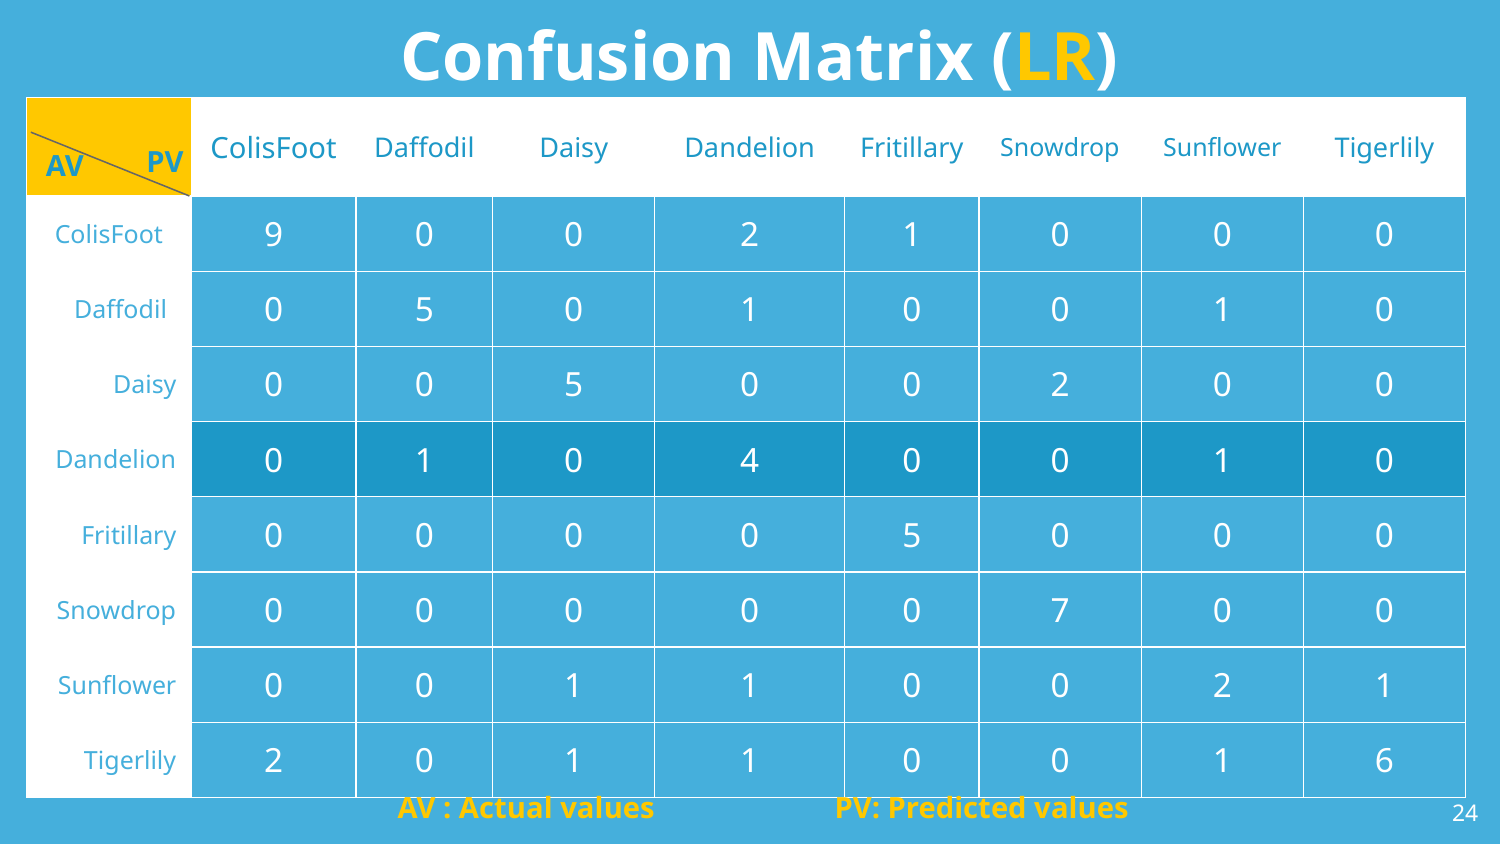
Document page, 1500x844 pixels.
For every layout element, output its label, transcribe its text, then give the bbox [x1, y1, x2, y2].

table_cell 0 [357, 648, 492, 722]
table_cell 0 [493, 272, 654, 346]
table_header Dandelion [655, 98, 844, 195]
table_cell 0 [980, 272, 1141, 346]
table_cell 0 [192, 573, 355, 646]
table_cell 0 [493, 573, 654, 646]
text_box AV : Actual values PV: Predicted values [202, 774, 1407, 840]
table_cell 1 [655, 272, 844, 346]
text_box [30, 131, 190, 197]
table_header Fritillary [845, 98, 978, 195]
table_cell 0 [655, 573, 844, 646]
table_cell 4 [655, 422, 844, 496]
table_cell 0 [1304, 497, 1465, 571]
table_cell 1 [1142, 723, 1303, 774]
table_cell Dandelion [27, 422, 191, 496]
table_cell 0 [493, 197, 654, 271]
table_cell 2 [980, 347, 1141, 421]
table_cell 0 [192, 648, 355, 722]
table_cell 0 [1304, 272, 1465, 346]
table_cell ColisFoot [27, 201, 191, 271]
table_header [27, 98, 191, 133]
table_cell 6 [1304, 723, 1465, 797]
table_cell Daffodil [27, 272, 191, 346]
table_cell 0 [192, 497, 355, 571]
table_cell 2 [1142, 648, 1303, 722]
table_cell 1 [1142, 422, 1303, 496]
slide_number ‹#› [1407, 783, 1494, 832]
table_cell 0 [192, 347, 355, 421]
table_cell 1 [845, 197, 978, 271]
table_cell 0 [980, 648, 1141, 722]
table_cell 0 [845, 272, 978, 346]
table_cell 0 [192, 422, 355, 496]
table_cell 2 [655, 197, 844, 271]
table_cell 1 [357, 422, 492, 496]
table_cell 1 [493, 723, 654, 774]
table_cell 0 [845, 422, 978, 496]
table_cell 0 [655, 347, 844, 421]
table_cell 0 [980, 497, 1141, 571]
table_cell 0 [980, 197, 1141, 271]
table_header Tigerlily [1304, 98, 1465, 195]
table_cell 1 [655, 648, 844, 722]
table_header Daffodil [357, 98, 492, 195]
table_cell 0 [357, 573, 492, 646]
table_cell 1 [493, 648, 654, 722]
table_cell 0 [493, 422, 654, 496]
table_cell 0 [845, 347, 978, 421]
table_cell 0 [357, 723, 492, 774]
text_box PV [131, 128, 203, 194]
table_cell 5 [845, 497, 978, 571]
table_cell 0 [1304, 422, 1465, 496]
table_cell 0 [980, 723, 1141, 774]
table_cell 2 [192, 723, 355, 797]
title Confusion Matrix (LR) [143, 15, 1494, 110]
table_cell Snowdrop [27, 573, 191, 646]
table_cell Tigerlily [27, 723, 191, 797]
table_cell 0 [357, 347, 492, 421]
table_cell Fritillary [27, 497, 191, 571]
table_cell 9 [192, 197, 355, 271]
table_cell 0 [655, 497, 844, 571]
table_cell 7 [980, 573, 1141, 646]
table_cell 0 [845, 648, 978, 722]
table_cell 0 [1304, 573, 1465, 646]
table_cell 0 [1142, 497, 1303, 571]
table_cell 1 [1142, 272, 1303, 346]
table_cell 1 [655, 723, 844, 774]
table_cell 0 [1142, 347, 1303, 421]
table_cell 0 [1304, 347, 1465, 421]
table_header Sunflower [1142, 98, 1303, 195]
table_cell Daisy [27, 347, 191, 421]
table_cell 0 [1142, 197, 1303, 271]
table_cell 0 [357, 197, 492, 271]
table_cell 0 [1304, 197, 1465, 271]
table_cell 5 [357, 272, 492, 346]
table_cell 0 [493, 497, 654, 571]
table_cell Sunflower [27, 648, 191, 722]
table_cell 5 [493, 347, 654, 421]
table_cell 0 [192, 272, 355, 346]
table_header Snowdrop [980, 98, 1141, 195]
table_cell 0 [1142, 573, 1303, 646]
table_cell 0 [357, 497, 492, 571]
table_cell 0 [980, 422, 1141, 496]
table_cell 0 [845, 723, 978, 774]
table_cell 0 [845, 573, 978, 646]
table_cell 1 [1304, 648, 1465, 722]
table_header Daisy [493, 98, 654, 195]
table_header ColisFoot [192, 98, 355, 195]
